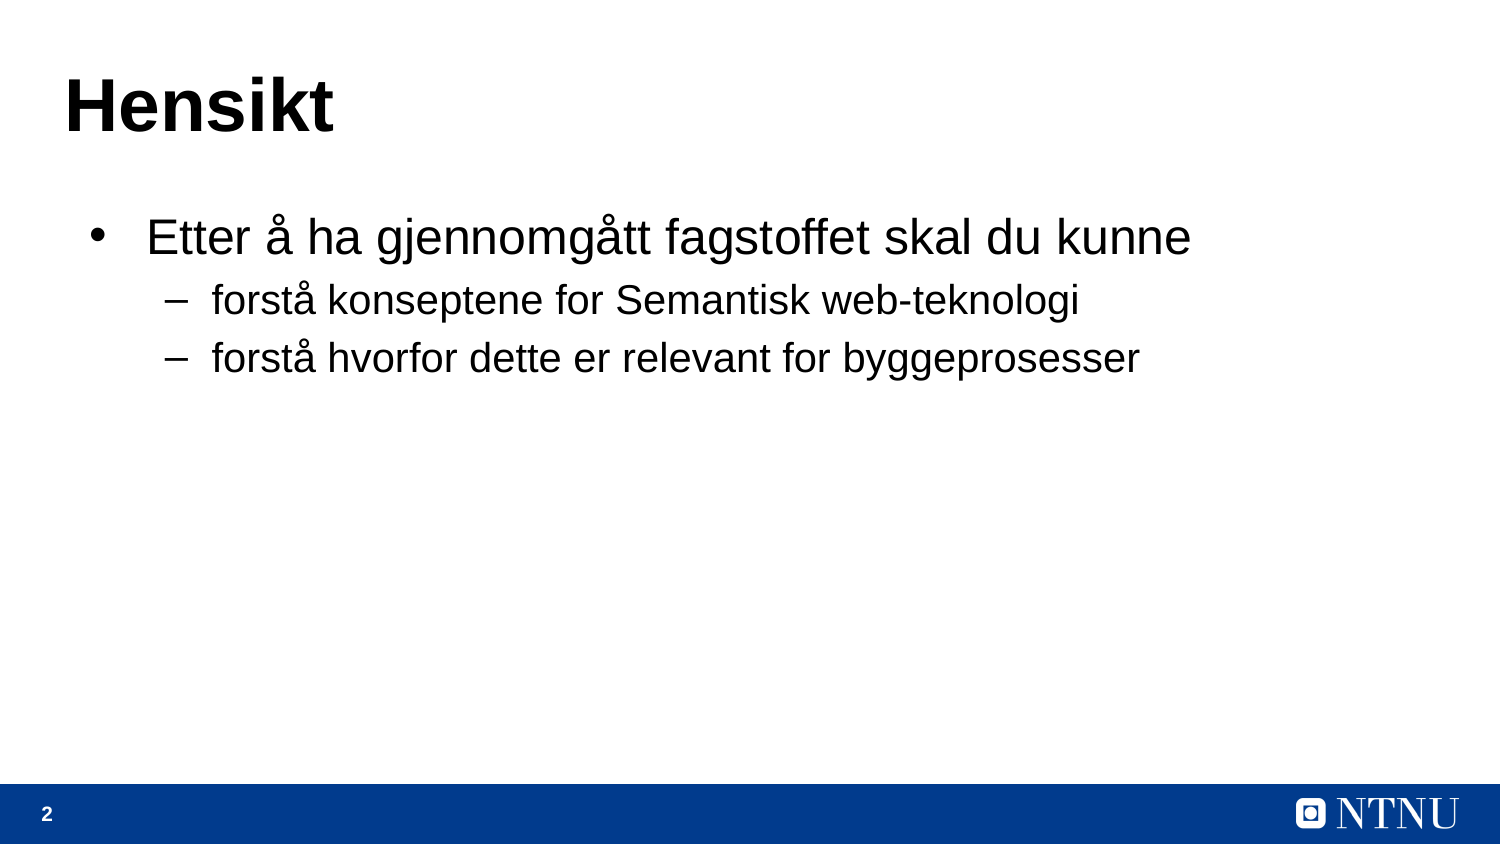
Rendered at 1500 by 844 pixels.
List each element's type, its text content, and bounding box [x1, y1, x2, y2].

title Hensikt [49, 48, 1431, 156]
picture [0, 784, 1500, 844]
list Etter å ha gjennomgått fagstoffet skal du kunne forstå konseptene for Semantisk web-teknologi forstå hvorfor dette er relevant for byggeprosesser [75, 196, 1378, 754]
